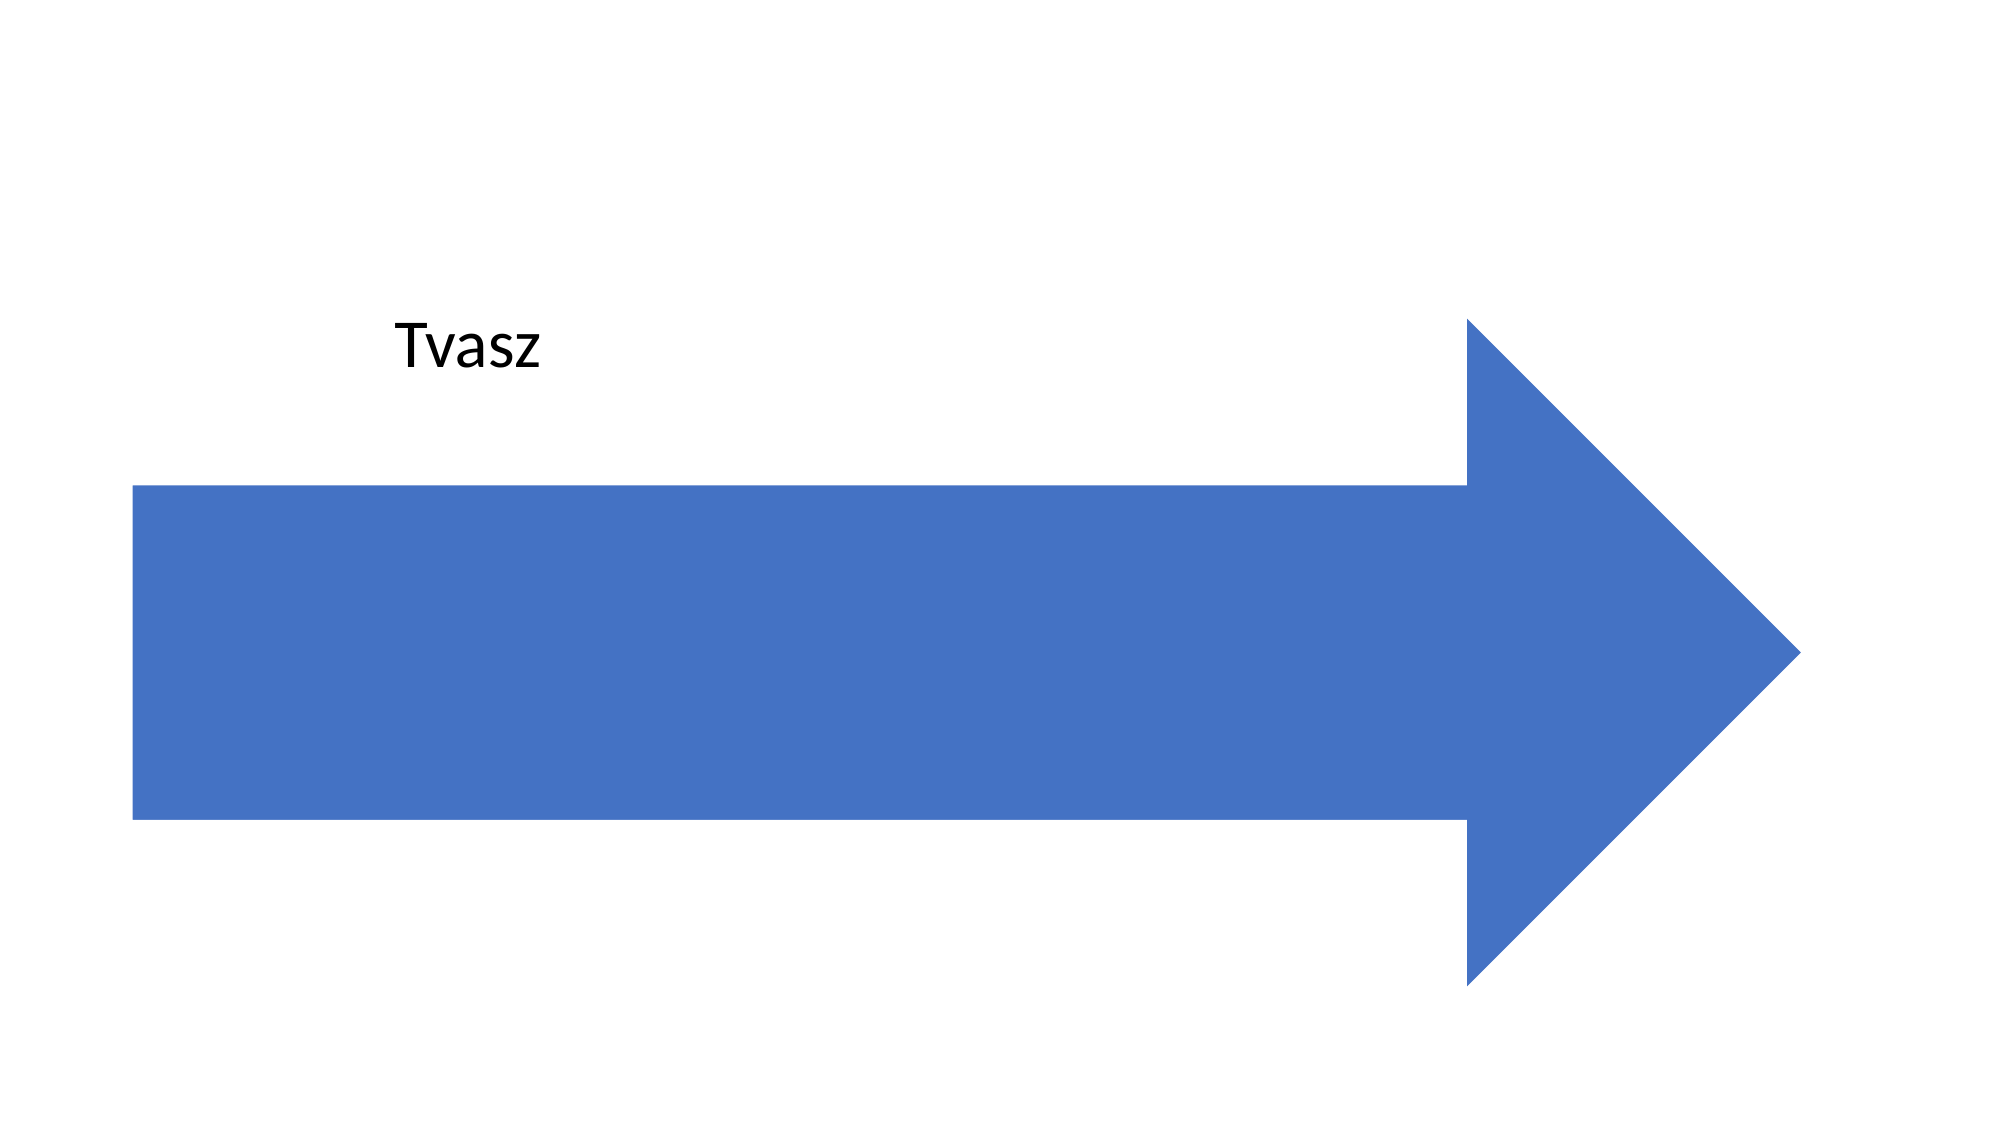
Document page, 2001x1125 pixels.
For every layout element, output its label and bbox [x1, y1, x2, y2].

text_box [131, 249, 1803, 1056]
